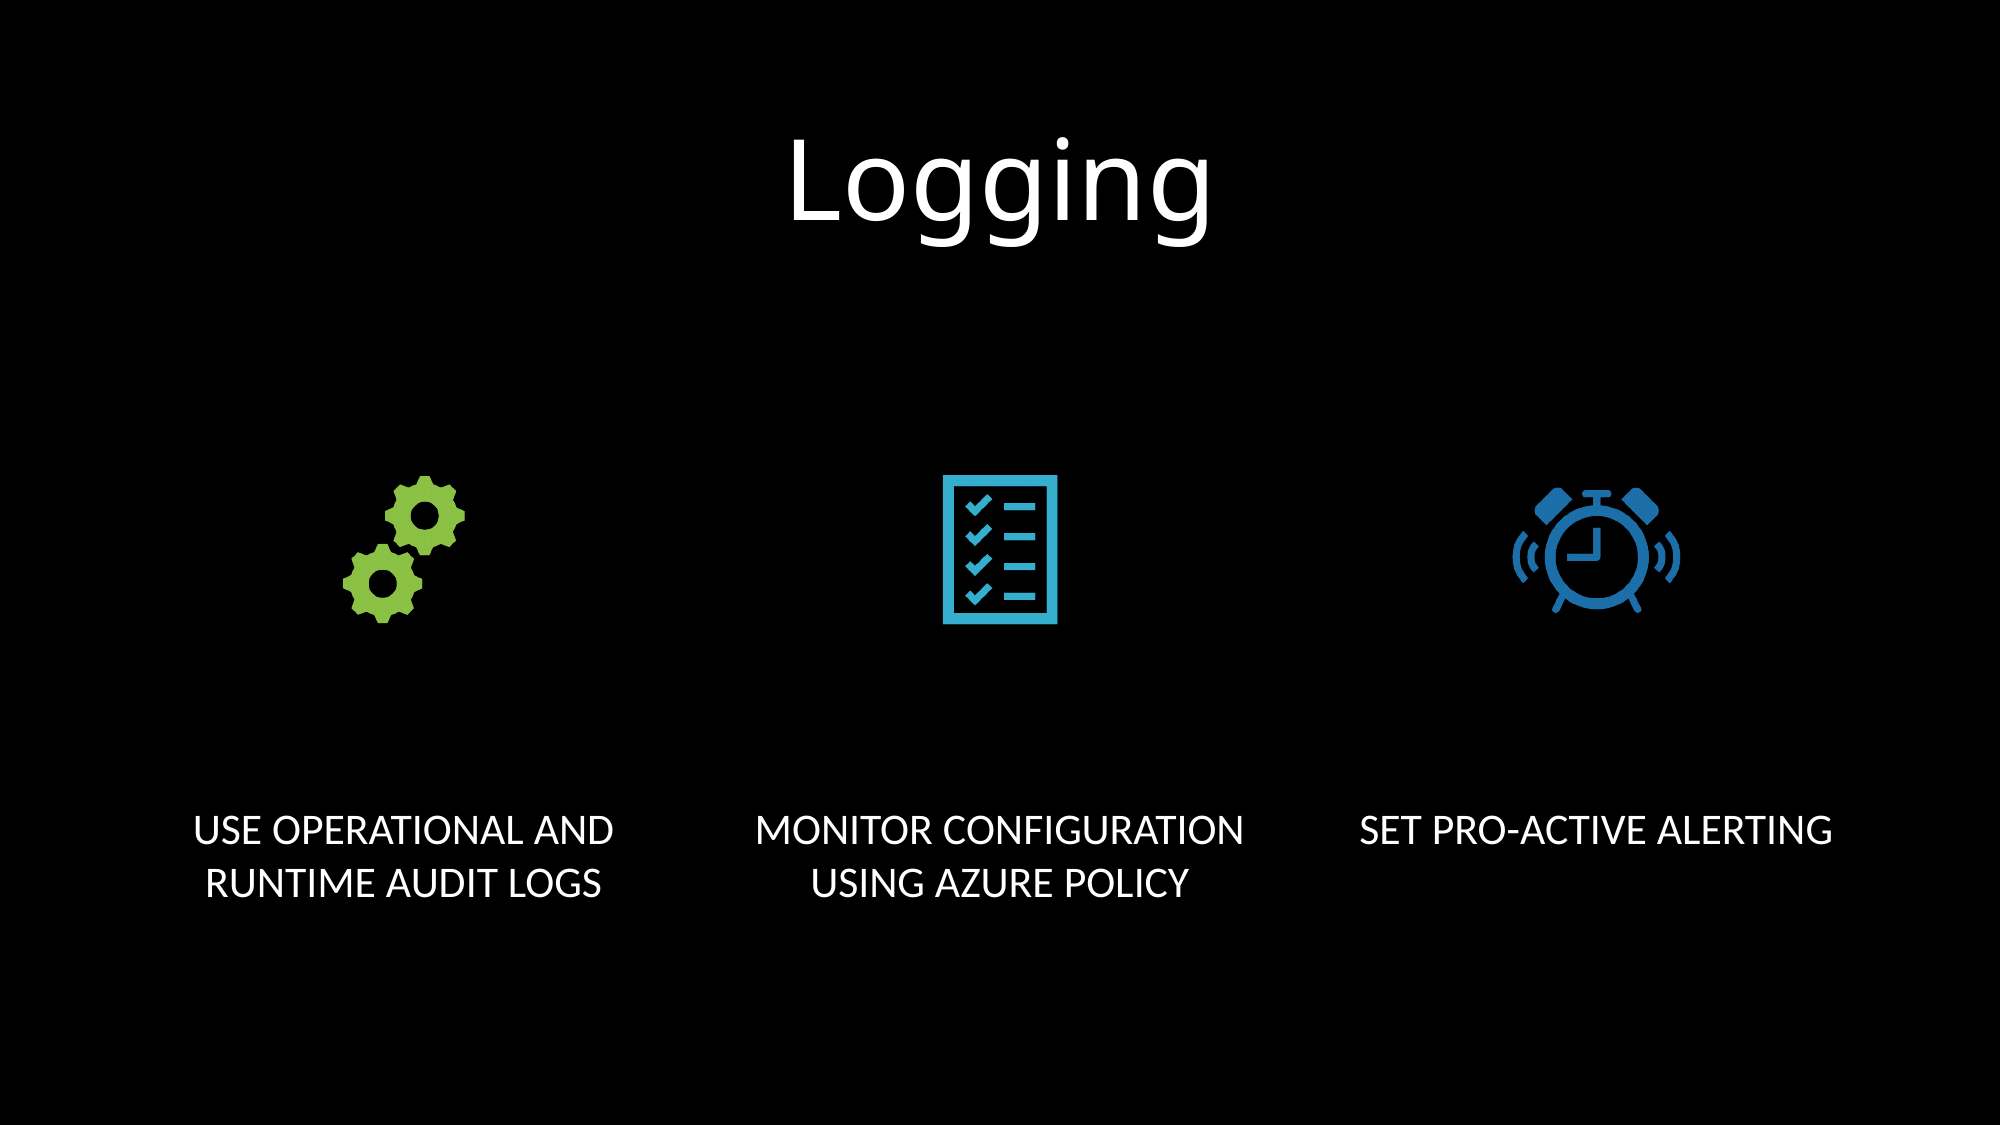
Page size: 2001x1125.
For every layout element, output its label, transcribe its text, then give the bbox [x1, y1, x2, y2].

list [137, 299, 1863, 1014]
title Logging [137, 91, 1863, 278]
